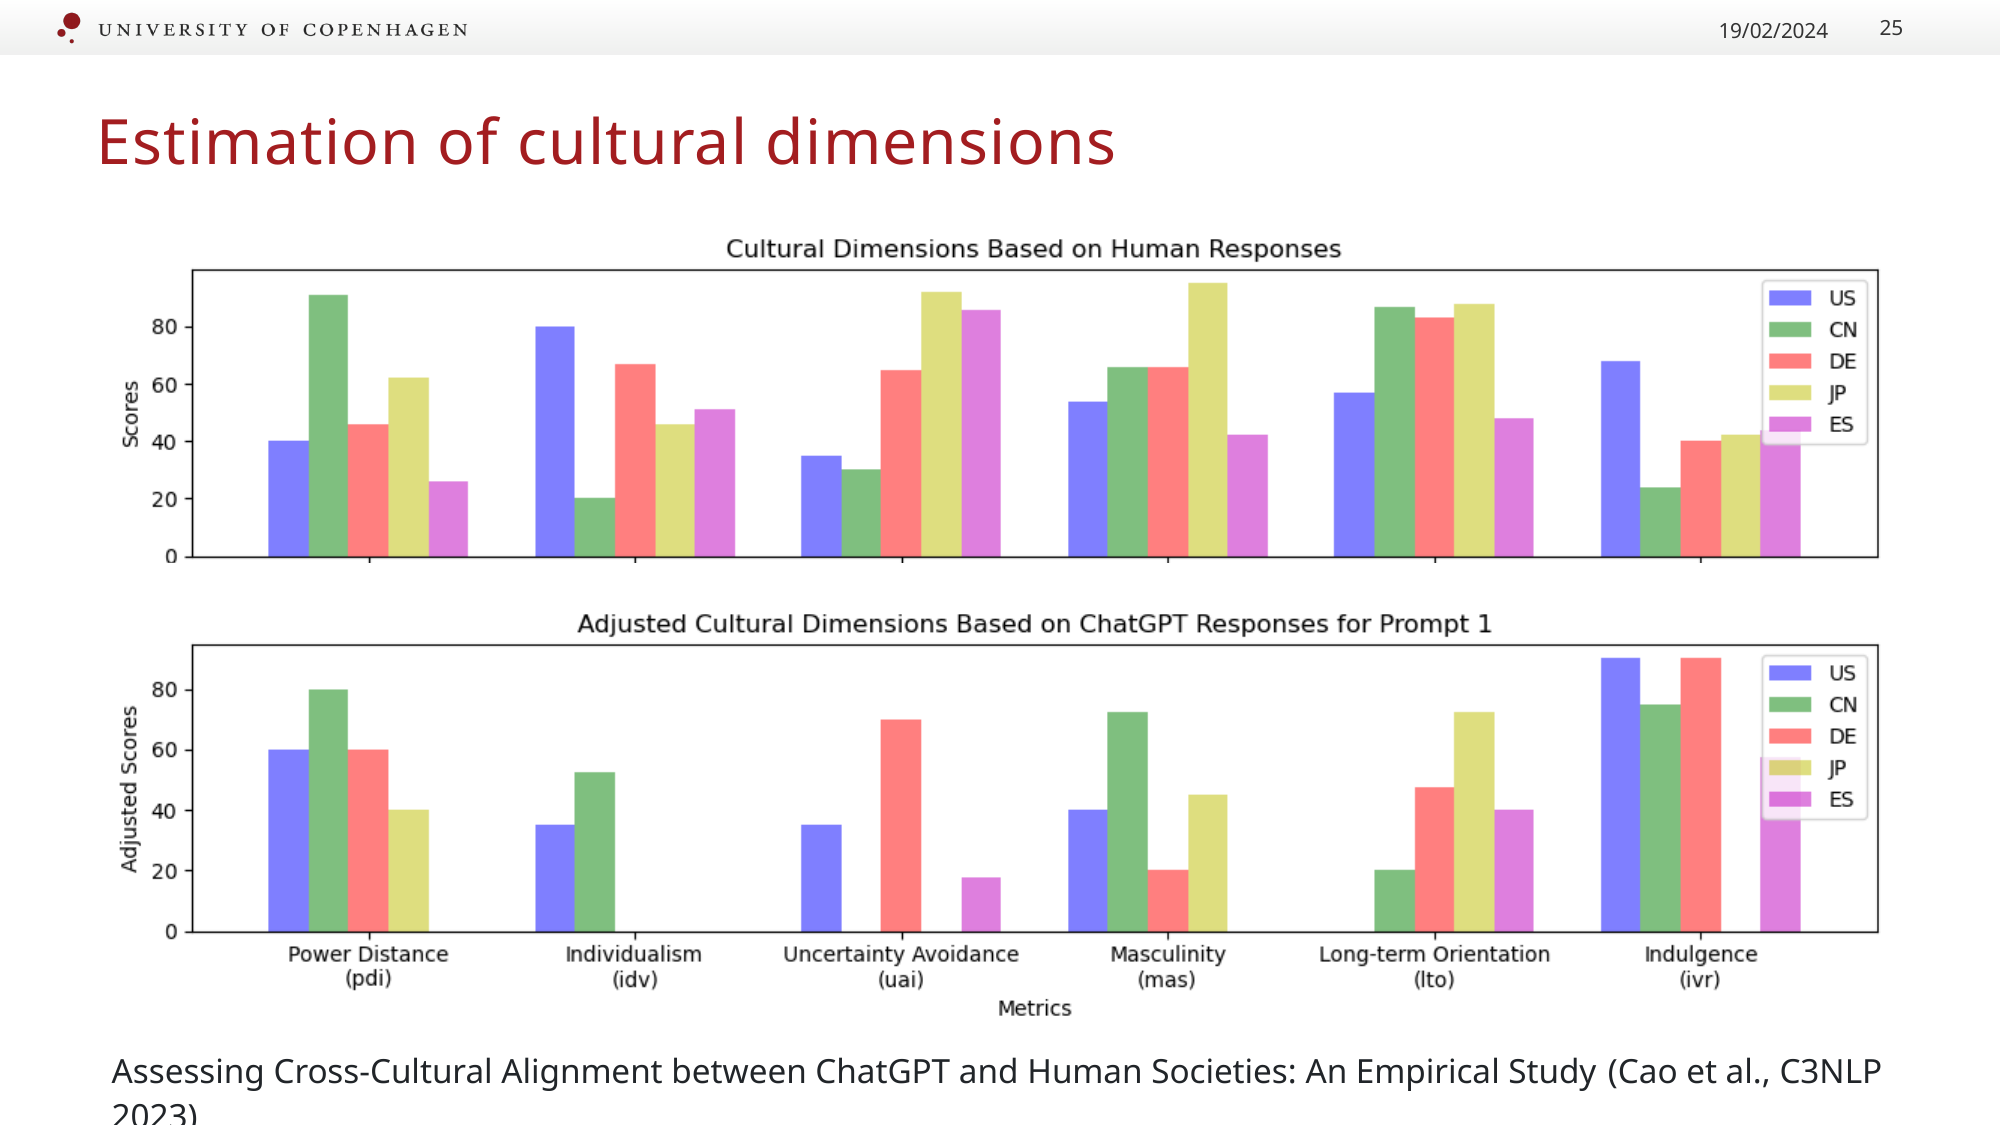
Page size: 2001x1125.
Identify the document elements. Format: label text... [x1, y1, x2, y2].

picture [99, 217, 1900, 563]
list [99, 592, 1900, 1043]
slide_number 25 [1840, 14, 1904, 43]
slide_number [1694, 14, 1829, 43]
picture [92, 15, 475, 42]
text_box Assessing Cross-Cultural Alignment between ChatGPT and Human Societies: An Empirical Study (Cao et al., C3NLP 2023) [96, 1042, 1965, 1125]
title Estimation of cultural dimensions [96, 101, 1904, 244]
